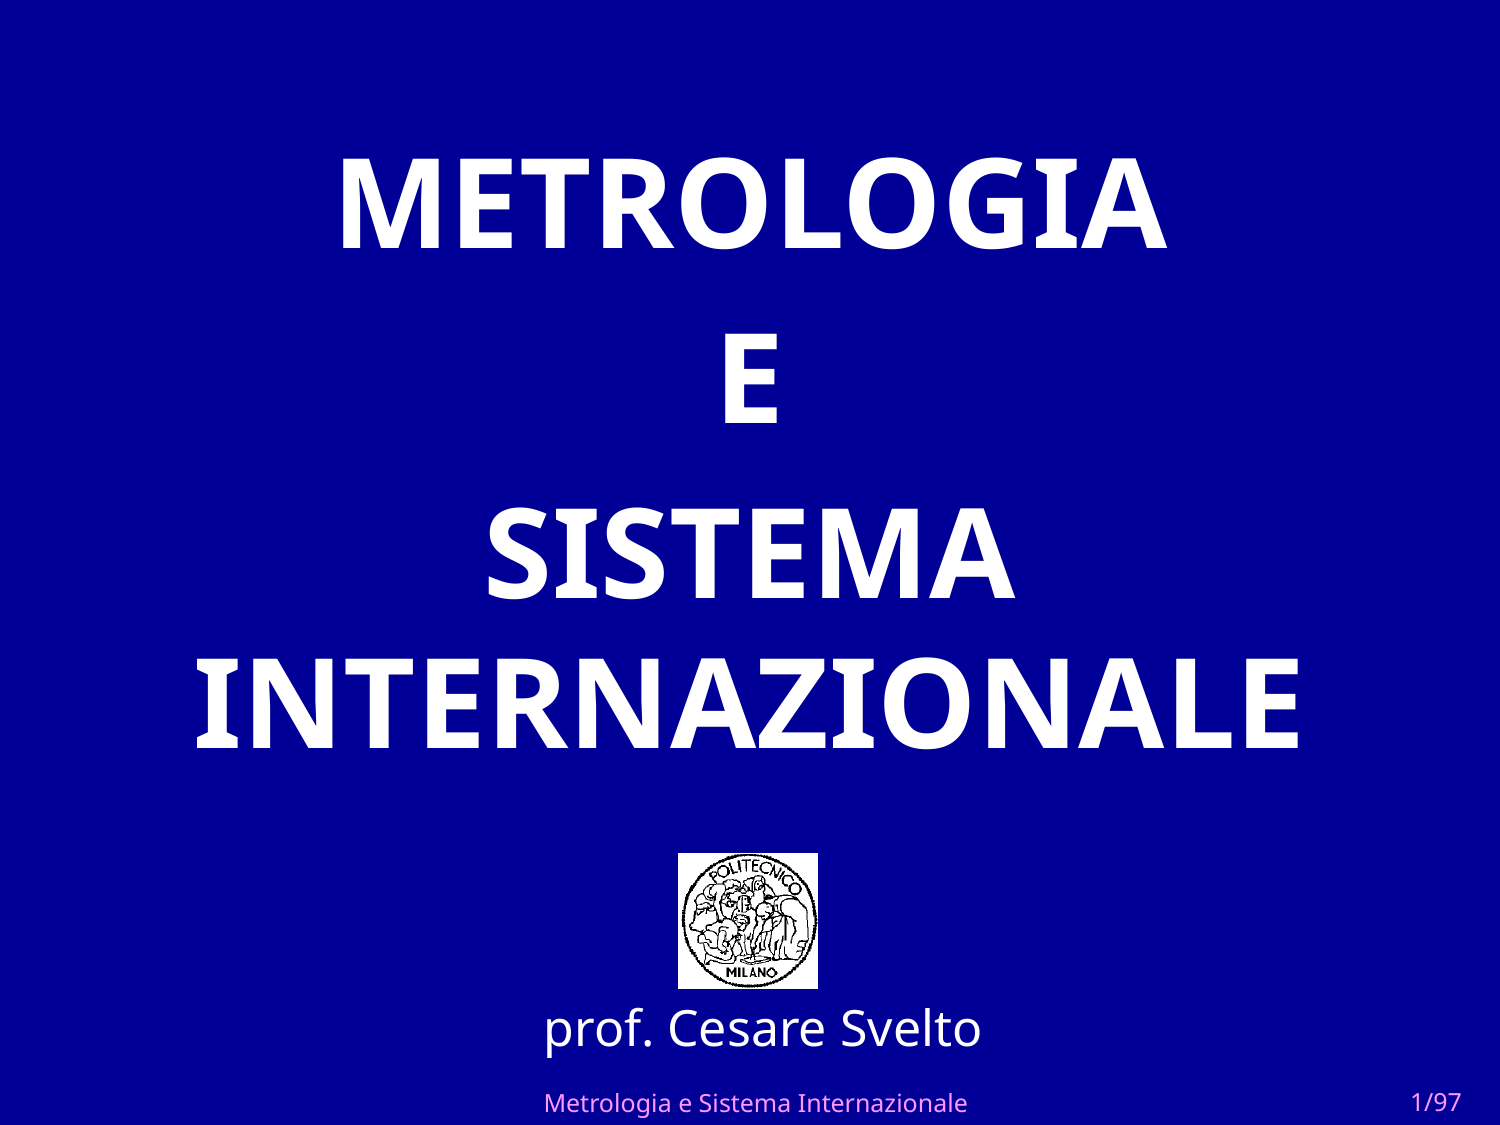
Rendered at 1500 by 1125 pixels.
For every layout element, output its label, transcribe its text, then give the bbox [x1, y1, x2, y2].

text_box prof. Cesare Svelto [336, 987, 1191, 1056]
footer Metrologia e Sistema Internazionale [119, 1086, 1393, 1125]
text_box METROLOGIA E SISTEMA INTERNAZIONALE [0, 66, 1500, 831]
picture [678, 853, 818, 989]
